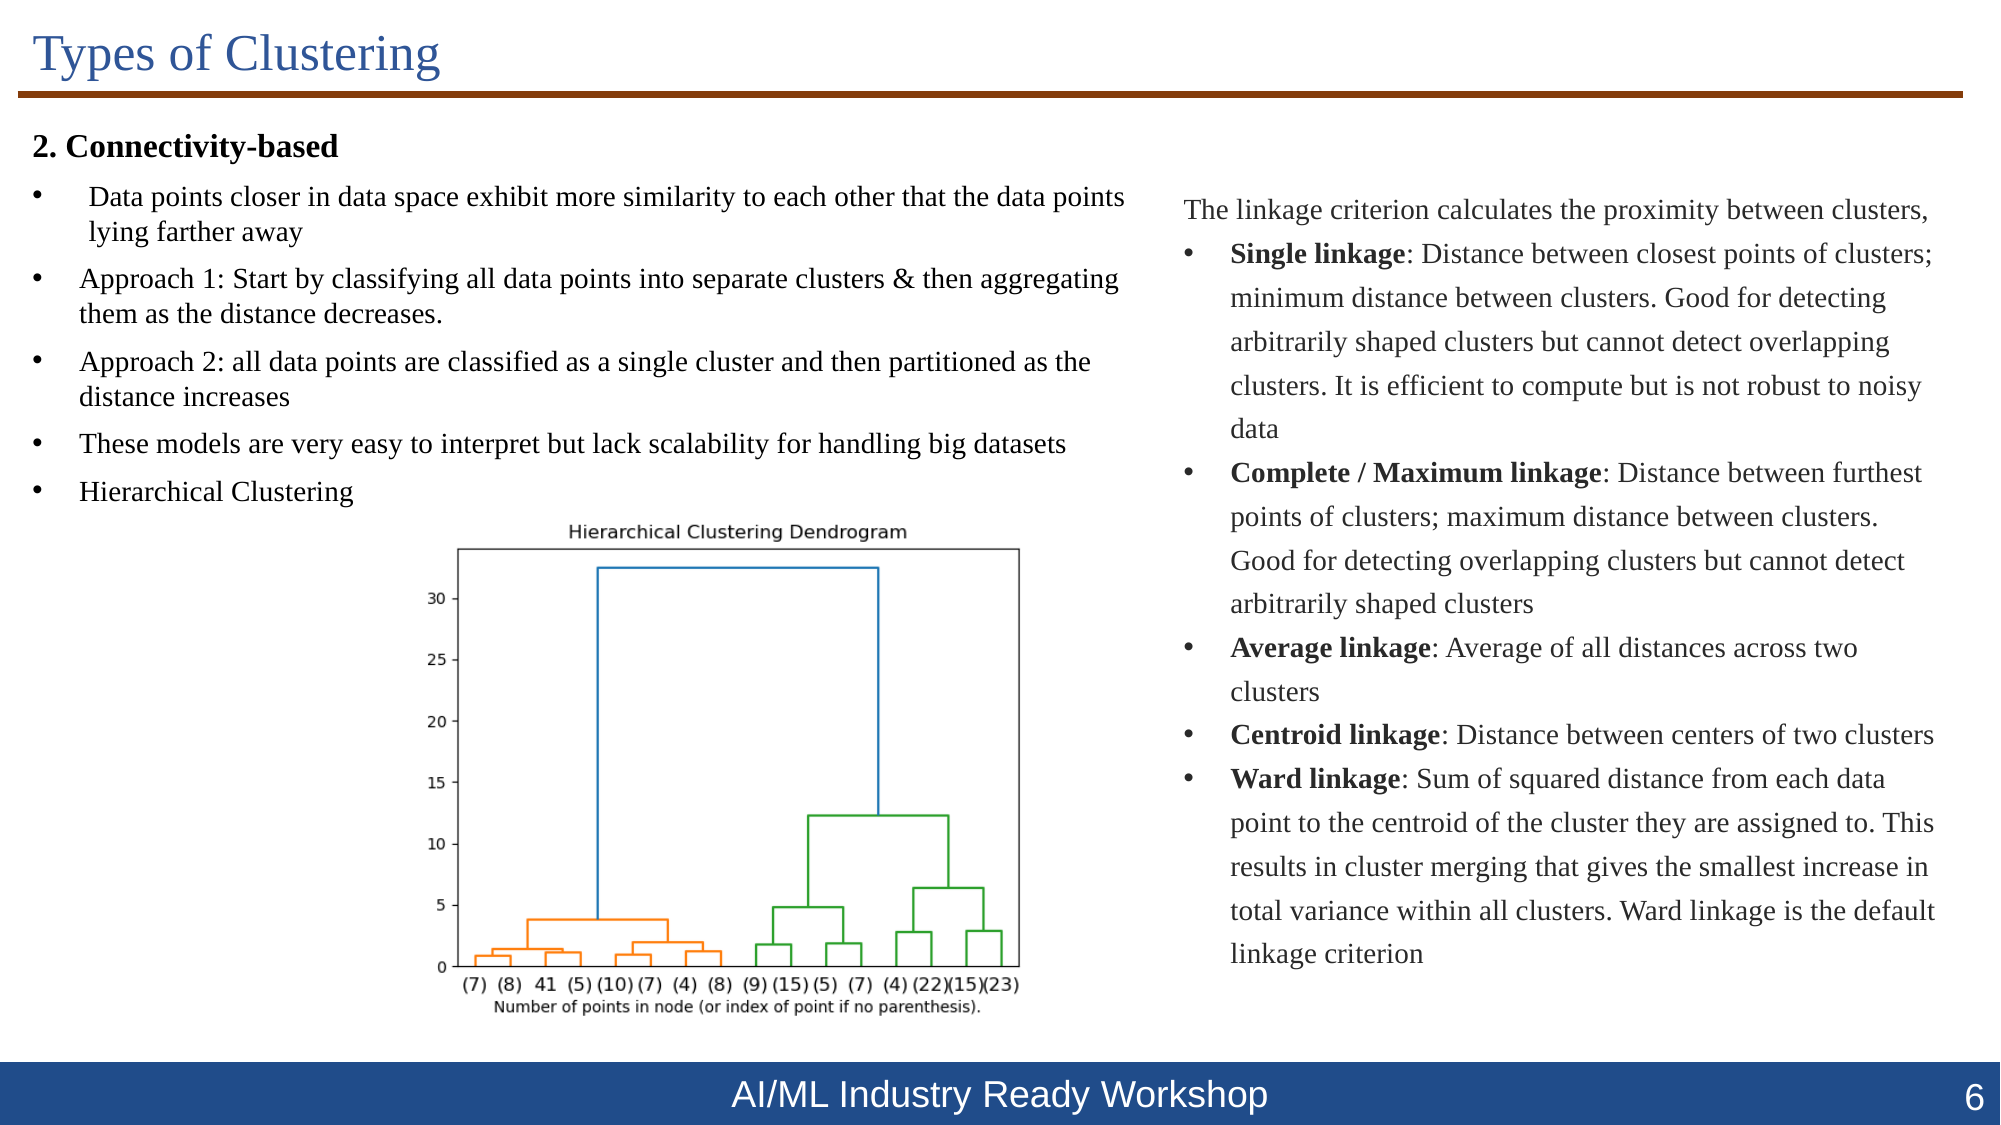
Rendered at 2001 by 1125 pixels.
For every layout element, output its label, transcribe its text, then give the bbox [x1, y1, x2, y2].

picture [367, 483, 1091, 1026]
text_box 2. Connectivity-based Data points closer in data space exhibit more similarity to each other that the data points lying farther away Approach 1: Start by classifying all data points into separate clusters & then aggregating them as the distance decreases. Approach 2: all data points are classified as a single cluster and then partitioned as the distance increases These models are very easy to interpret but lack scalability for handling big datasets Hierarchical Clustering [17, 117, 1169, 515]
text_box The linkage criterion calculates the proximity between clusters, Single linkage: Distance between closest points of clusters; minimum distance between clusters. Good for detecting arbitrarily shaped clusters but cannot detect overlapping clusters. It is efficient to compute but is not robust to noisy data Complete / Maximum linkage: Distance between furthest points of clusters; maximum distance between clusters. Good for detecting overlapping clusters but cannot detect arbitrarily shaped clusters Average linkage: Average of all distances across two clusters Centroid linkage: Distance between centers of two clusters Ward linkage: Sum of squared distance from each data point to the centroid of the cluster they are assigned to. This results in cluster merging that gives the smallest increase in total variance within all clusters. Ward linkage is the default linkage criterion [1168, 168, 1958, 977]
title Types of Clustering [17, 17, 1988, 90]
